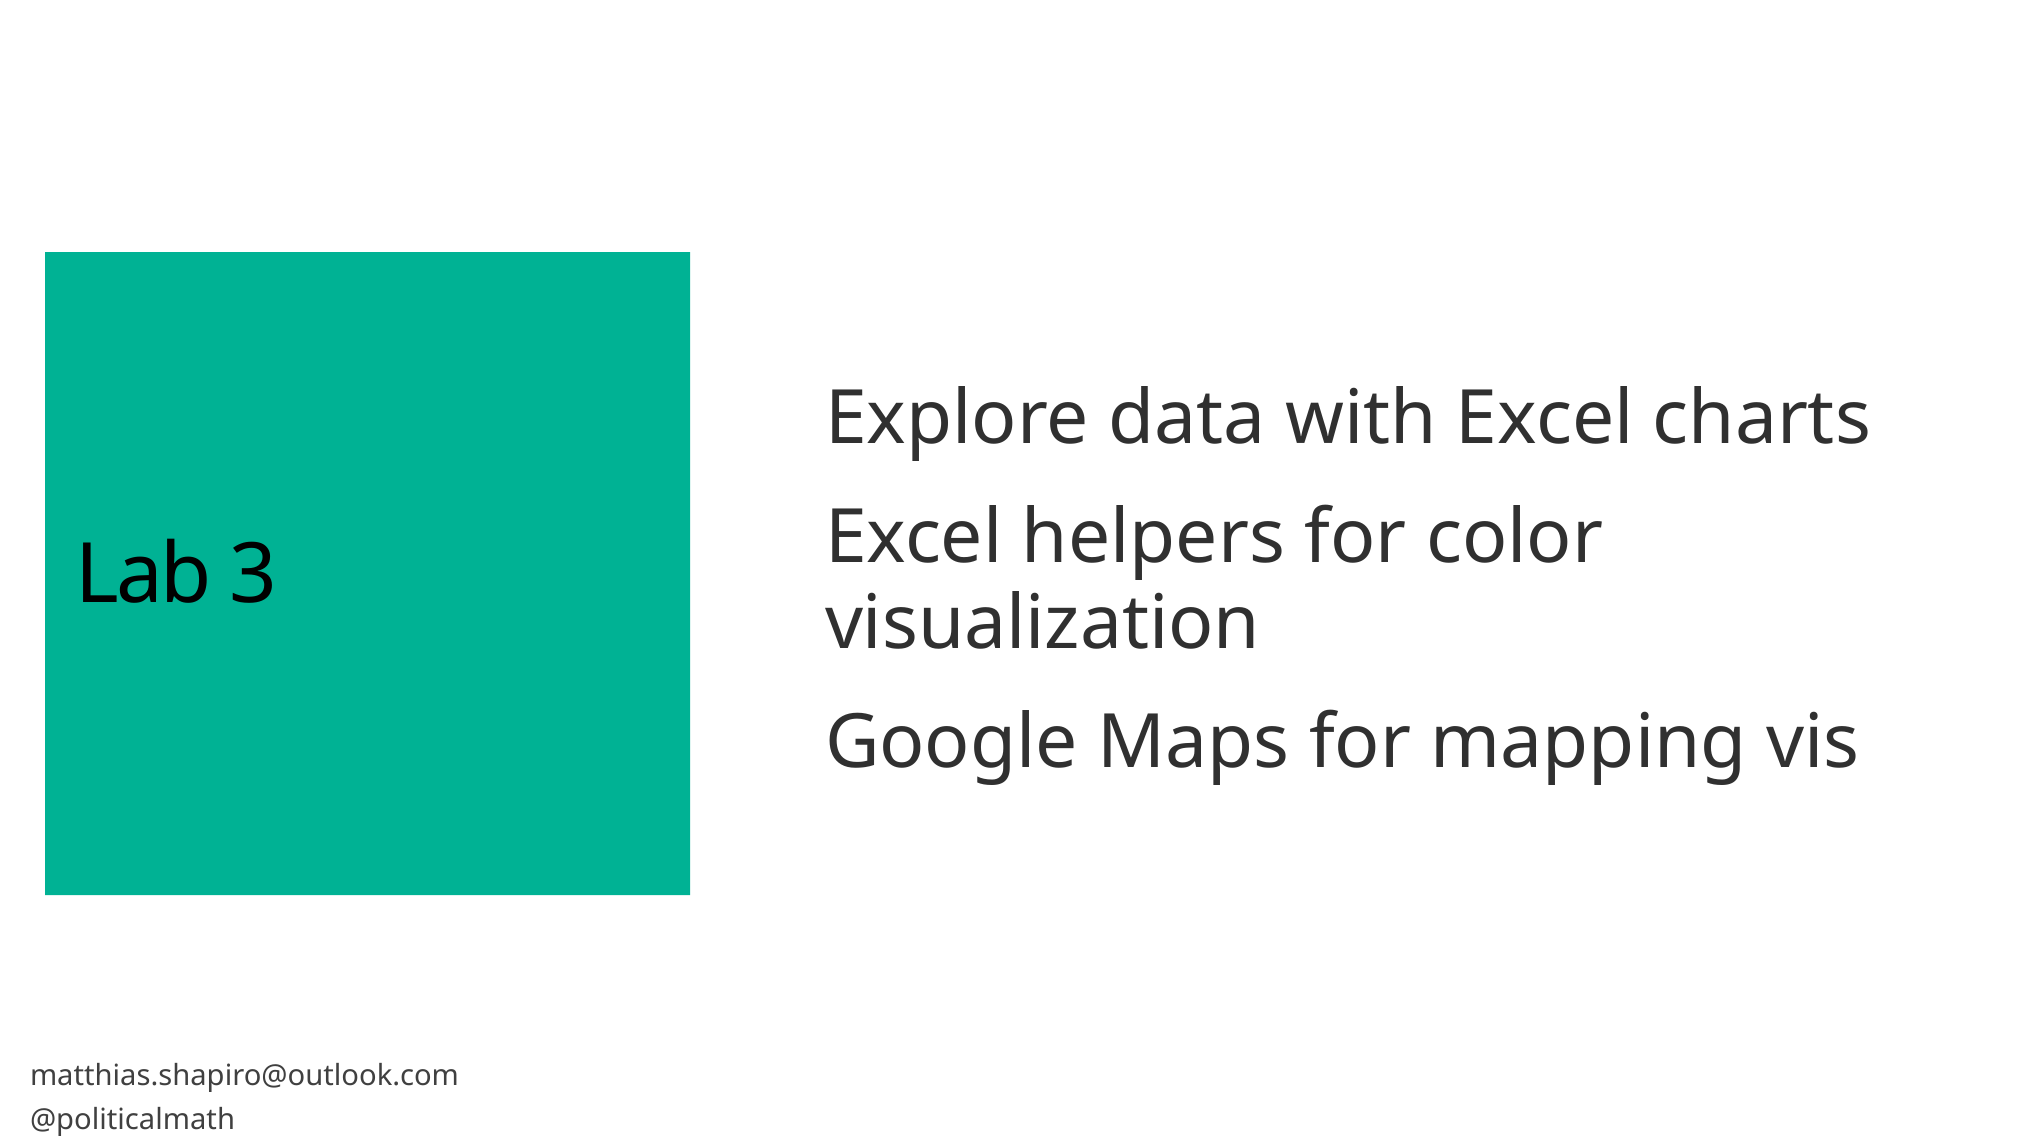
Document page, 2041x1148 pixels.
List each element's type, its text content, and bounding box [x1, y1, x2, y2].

title Lab 3 [45, 252, 691, 896]
list Explore data with Excel charts Excel helpers for color visualization Google Maps for mapping vis [795, 186, 1996, 974]
